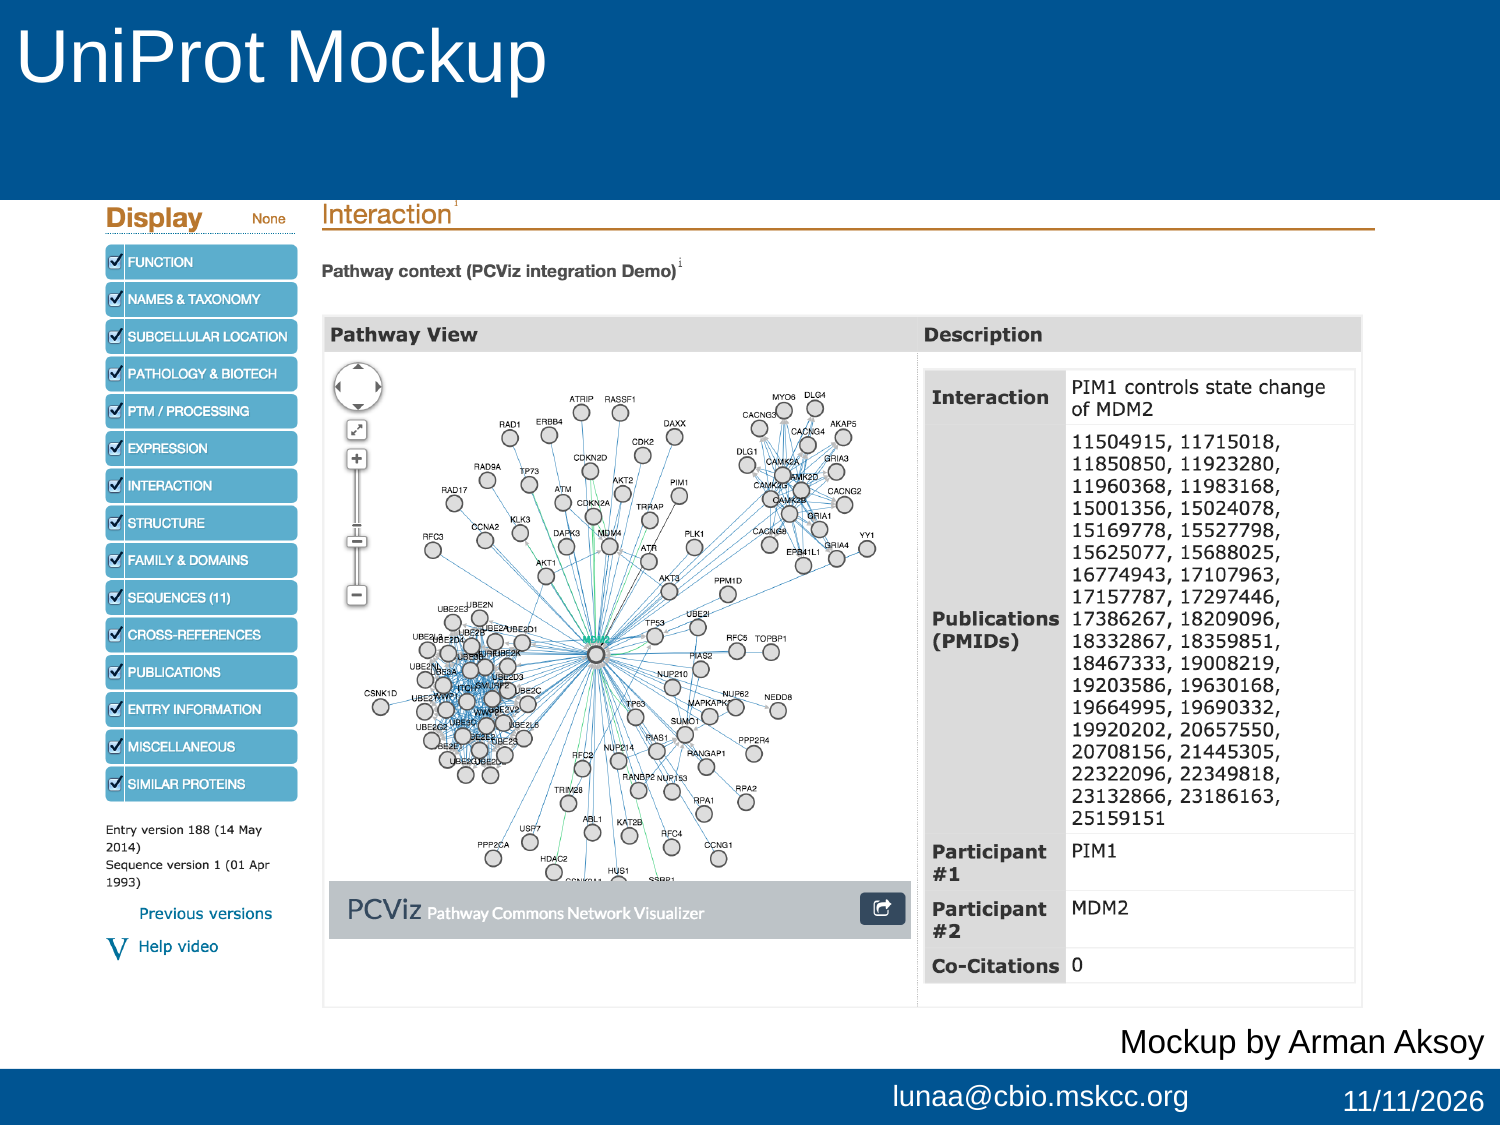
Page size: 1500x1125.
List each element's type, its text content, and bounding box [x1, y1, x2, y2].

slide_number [1187, 1068, 1500, 1125]
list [85, 199, 1376, 1016]
title UniProt Mockup [0, 0, 1500, 188]
text_box Mockup by Arman Aksoy [0, 1012, 1500, 1068]
